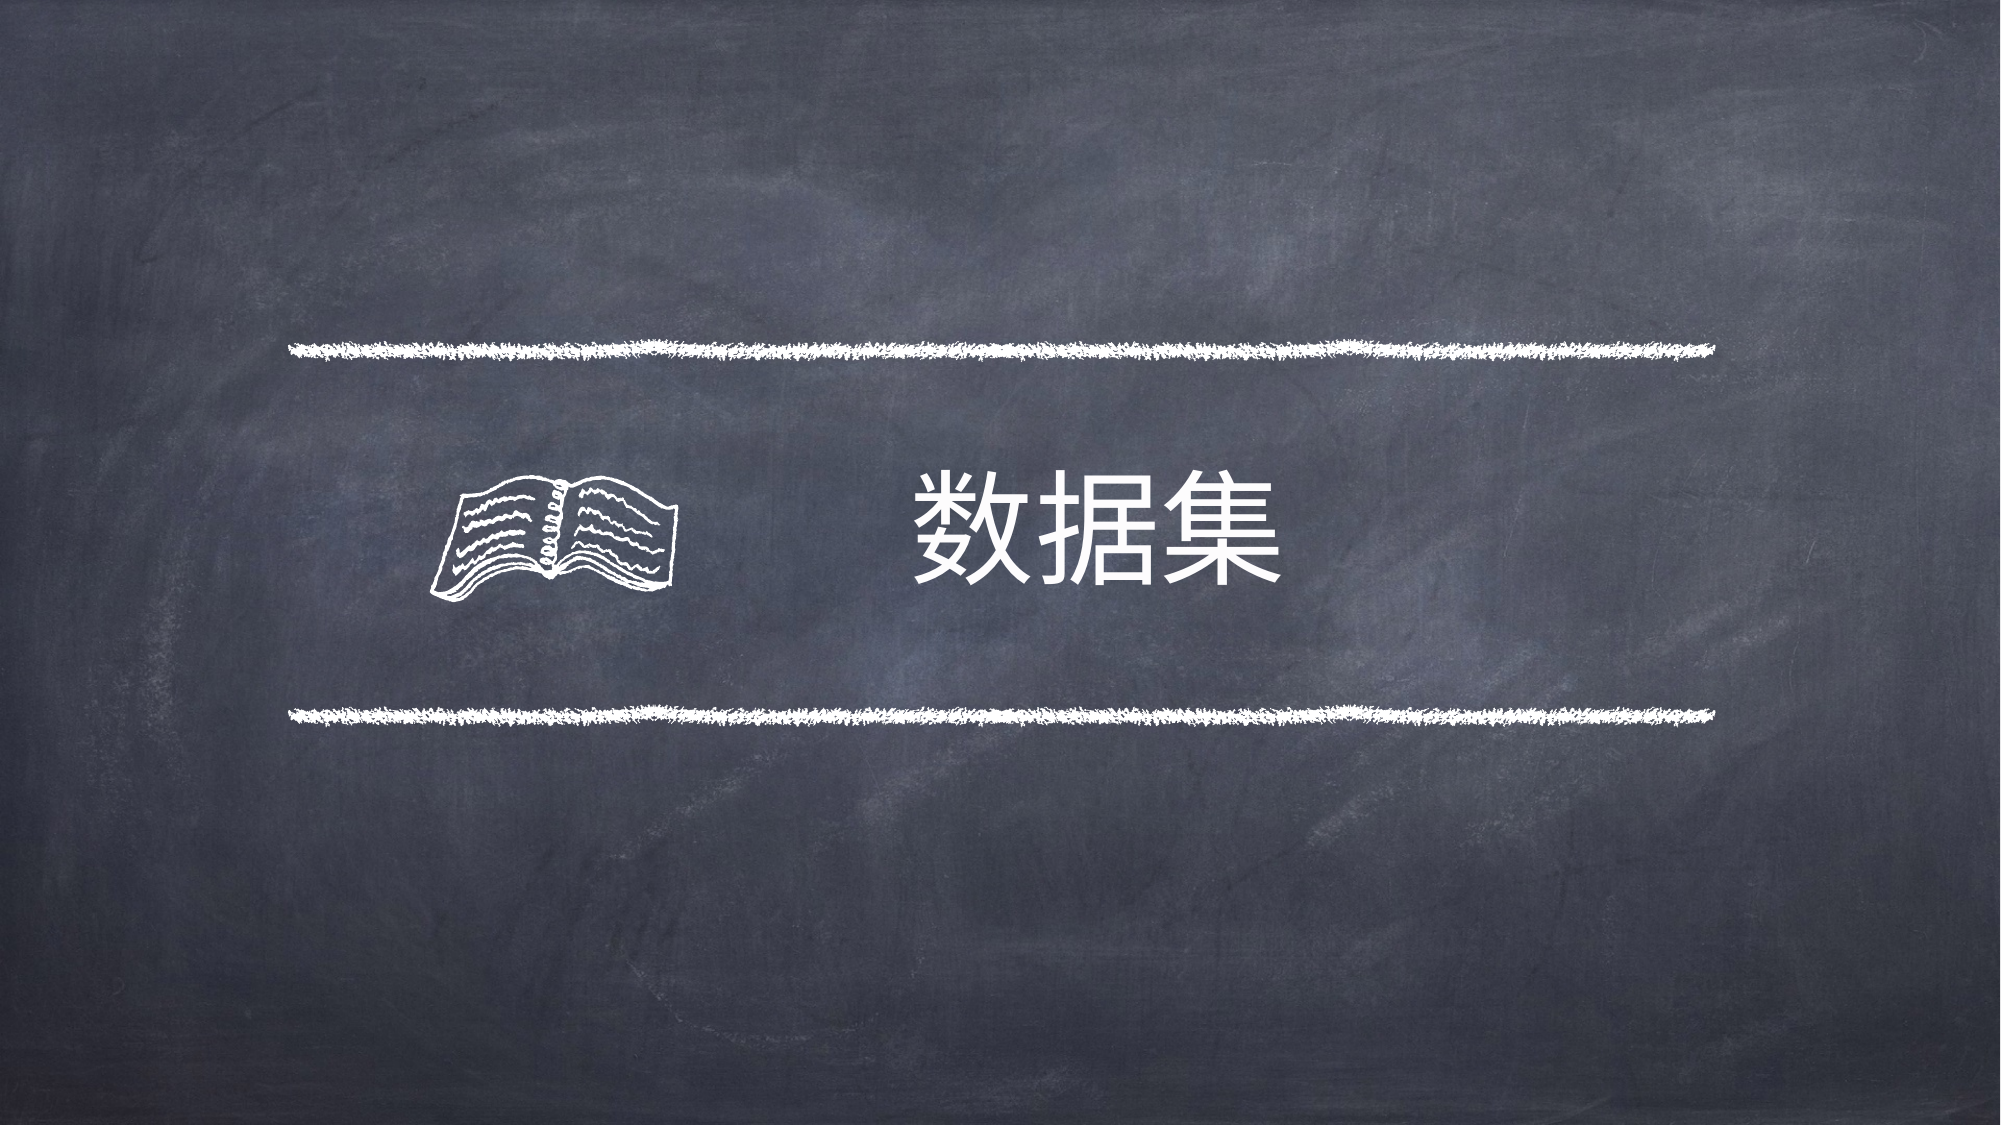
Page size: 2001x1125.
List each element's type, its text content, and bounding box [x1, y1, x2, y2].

text_box [429, 474, 679, 603]
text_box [287, 704, 1716, 728]
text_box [287, 338, 1716, 362]
picture [0, 0, 2001, 1125]
text_box 数据集 [722, 443, 1473, 608]
